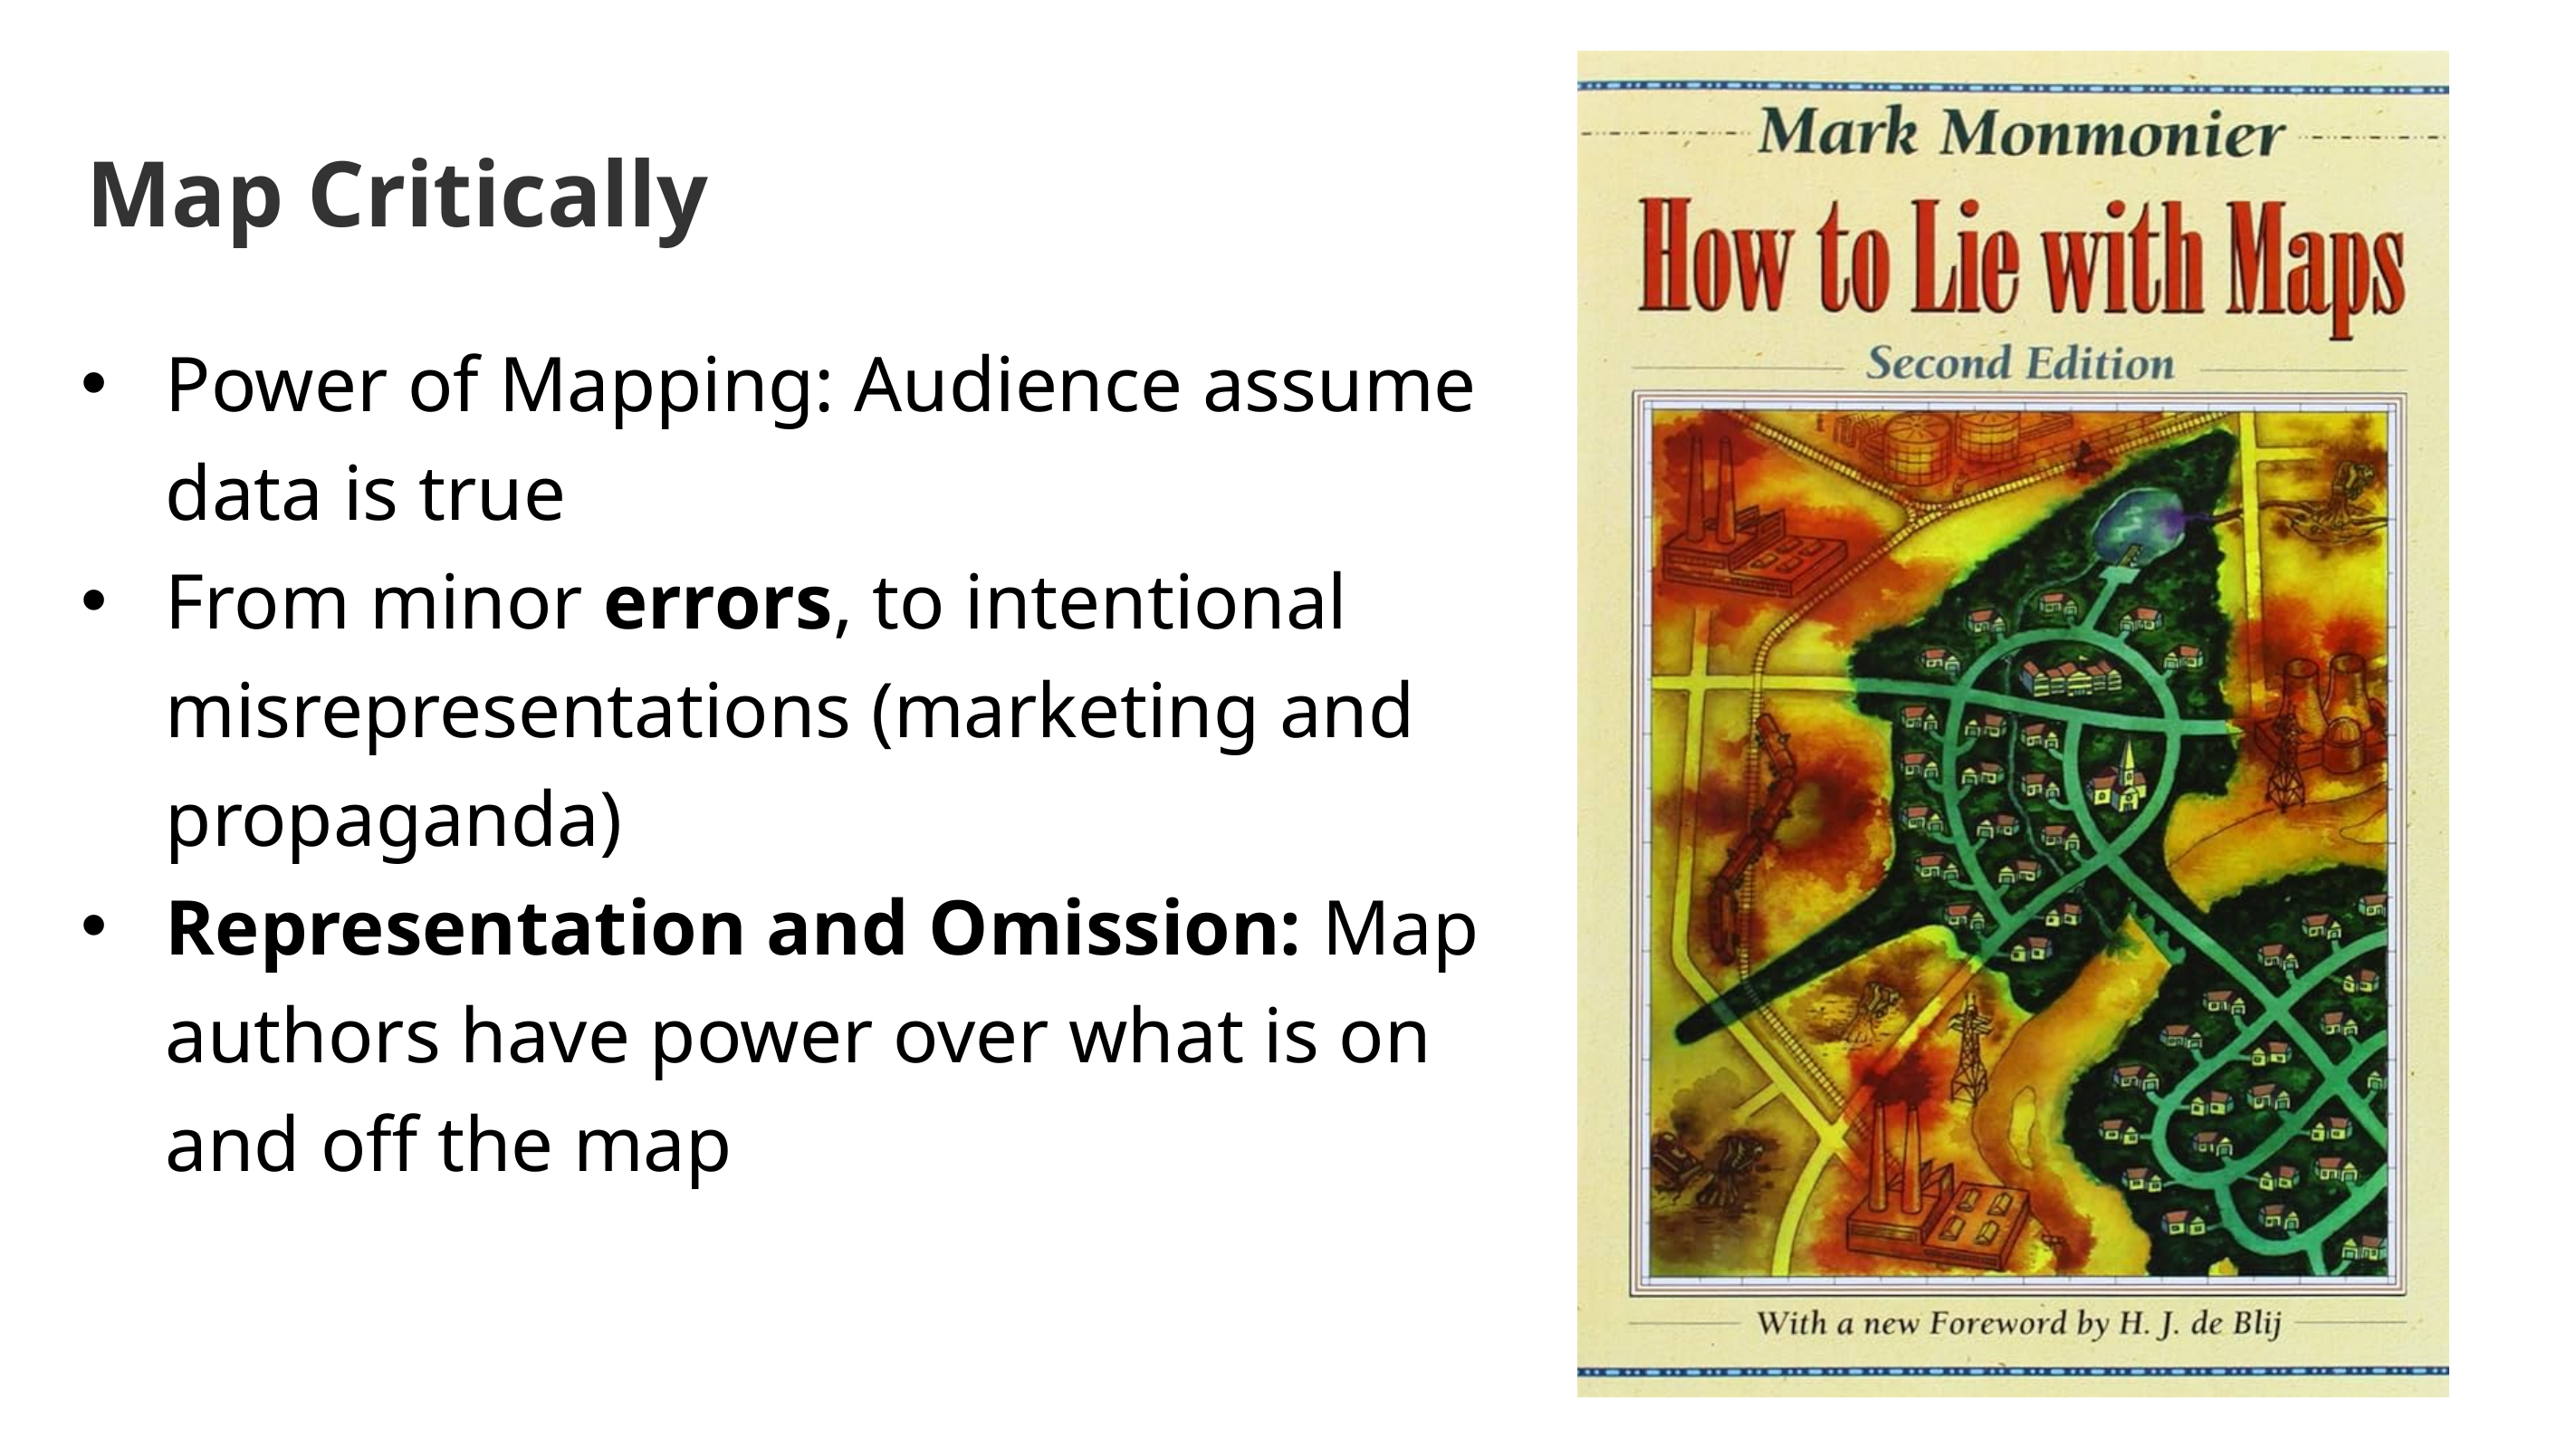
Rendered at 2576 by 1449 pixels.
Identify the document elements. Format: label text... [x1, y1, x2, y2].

title Map Critically [72, 129, 1574, 254]
picture [1577, 51, 2449, 1398]
list Power of Mapping: Audience assume data is true From minor errors, to intentional misrepresentations (marketing and propaganda) Representation and Omission: Map authors have power over what is on and off the map [72, 310, 1495, 1320]
